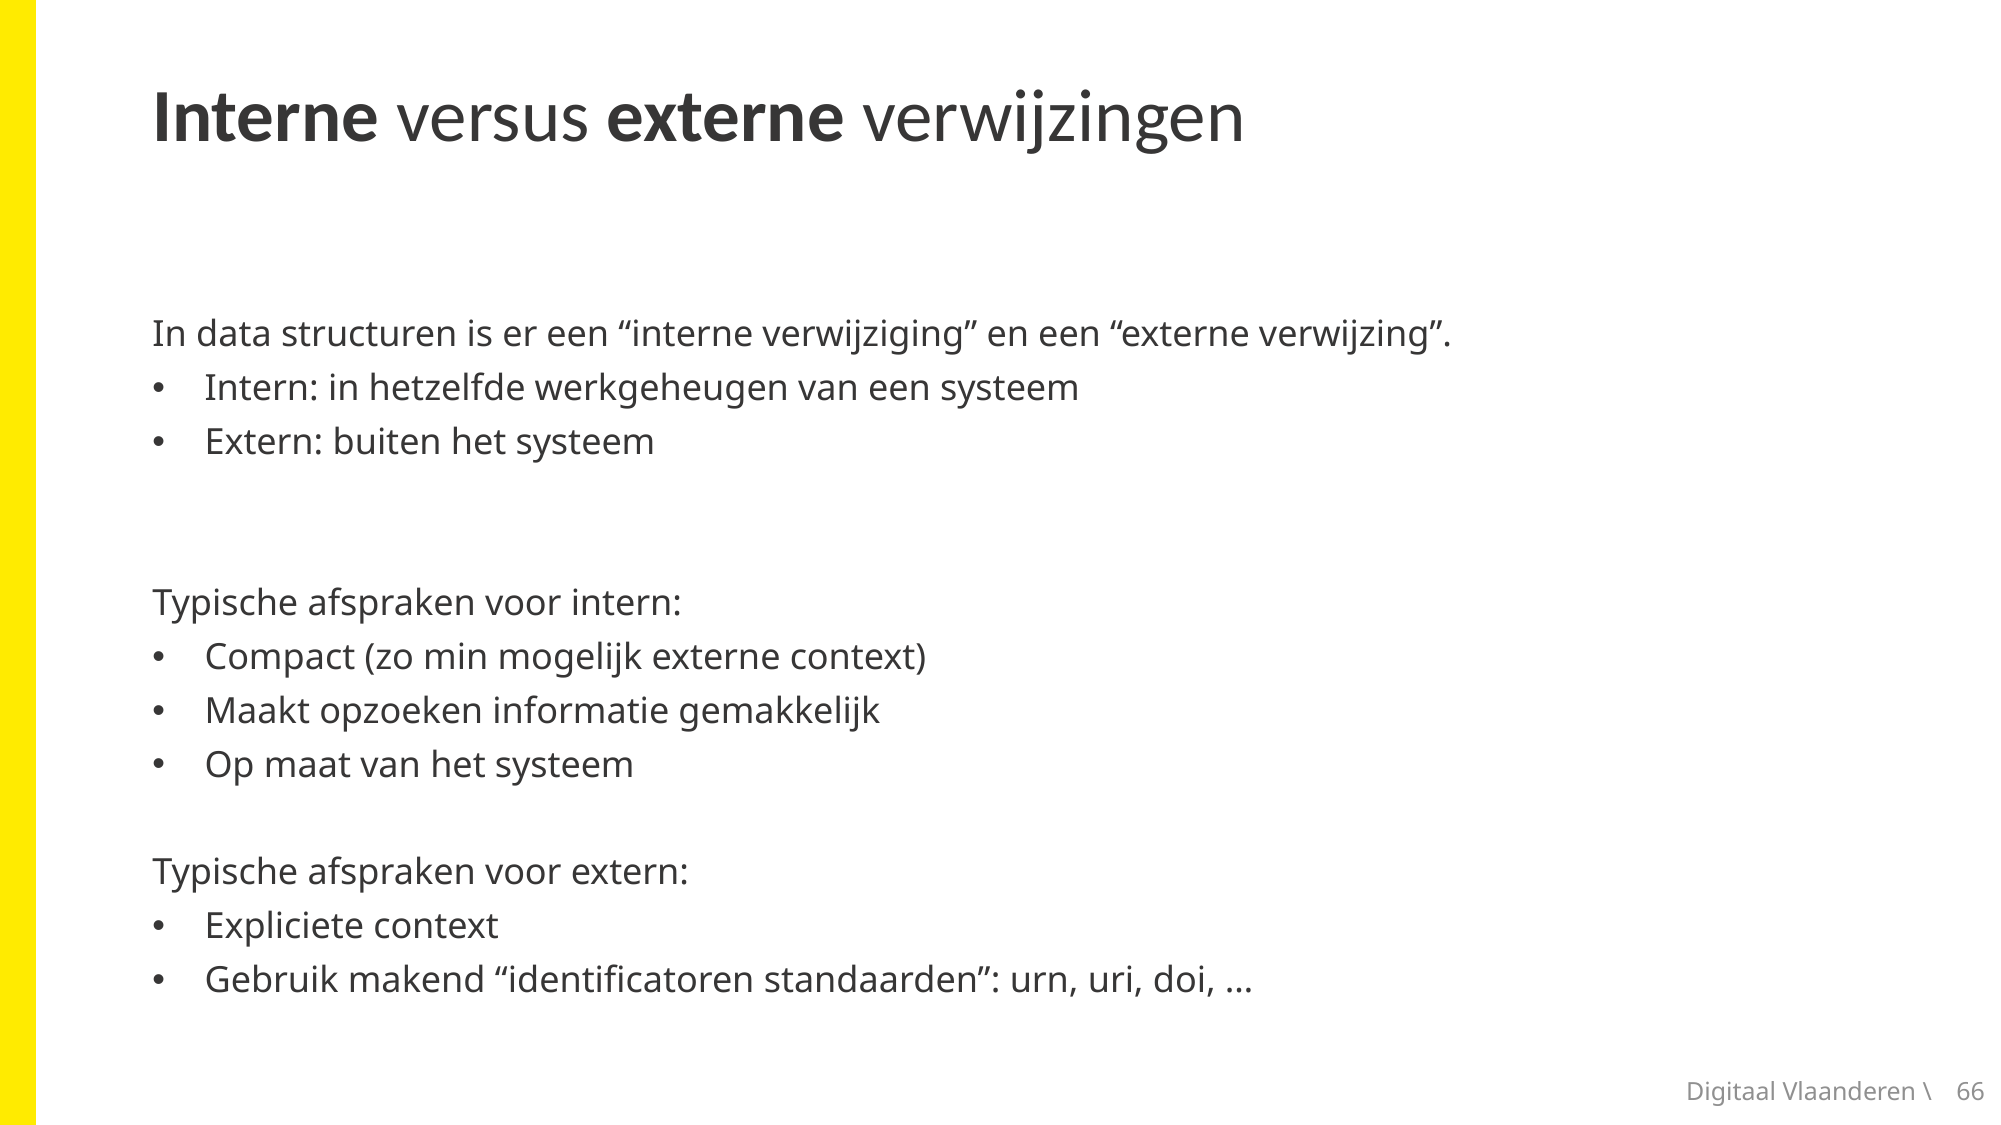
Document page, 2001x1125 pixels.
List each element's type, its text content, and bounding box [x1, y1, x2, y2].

list In data structuren is er een “interne verwijziging” en een “externe verwijzing”. Intern: in hetzelfde werkgeheugen van een systeem Extern: buiten het systeem Typische afspraken voor intern: Compact (zo min mogelijk externe context) Maakt opzoeken informatie gemakkelijk Op maat van het systeem Typische afspraken voor extern: Expliciete context Gebruik makend “identificatoren standaarden”: urn, uri, doi, … [137, 308, 1863, 1014]
footer Digitaal Vlaanderen \ [1608, 1062, 1862, 1123]
title Interne versus externe verwijzingen [137, 59, 1863, 176]
slide_number 66 [1862, 1062, 2000, 1123]
